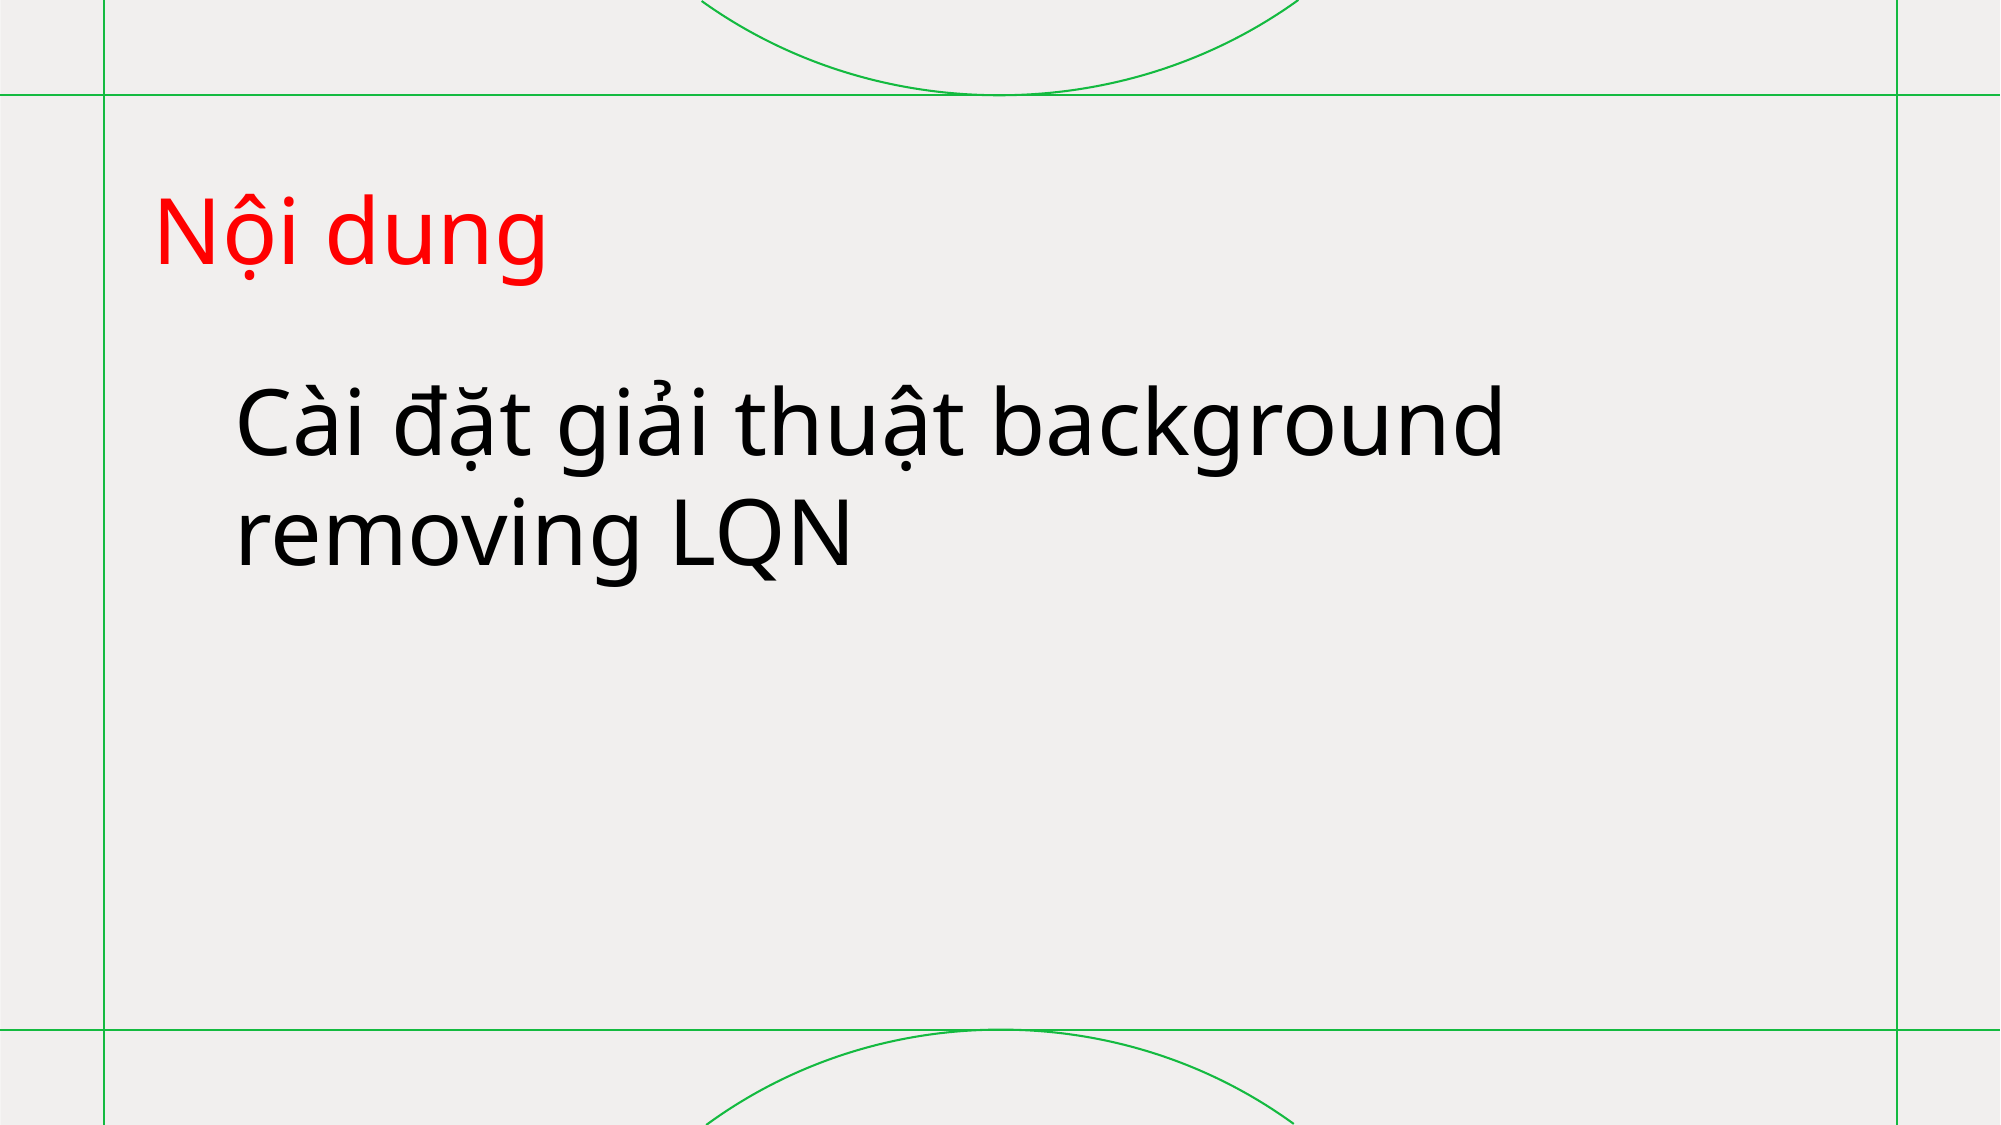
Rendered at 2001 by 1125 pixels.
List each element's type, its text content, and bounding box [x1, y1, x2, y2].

text_box Cài đặt giải thuật background removing LQN [219, 356, 1805, 591]
title Nội dung [137, 119, 1863, 337]
